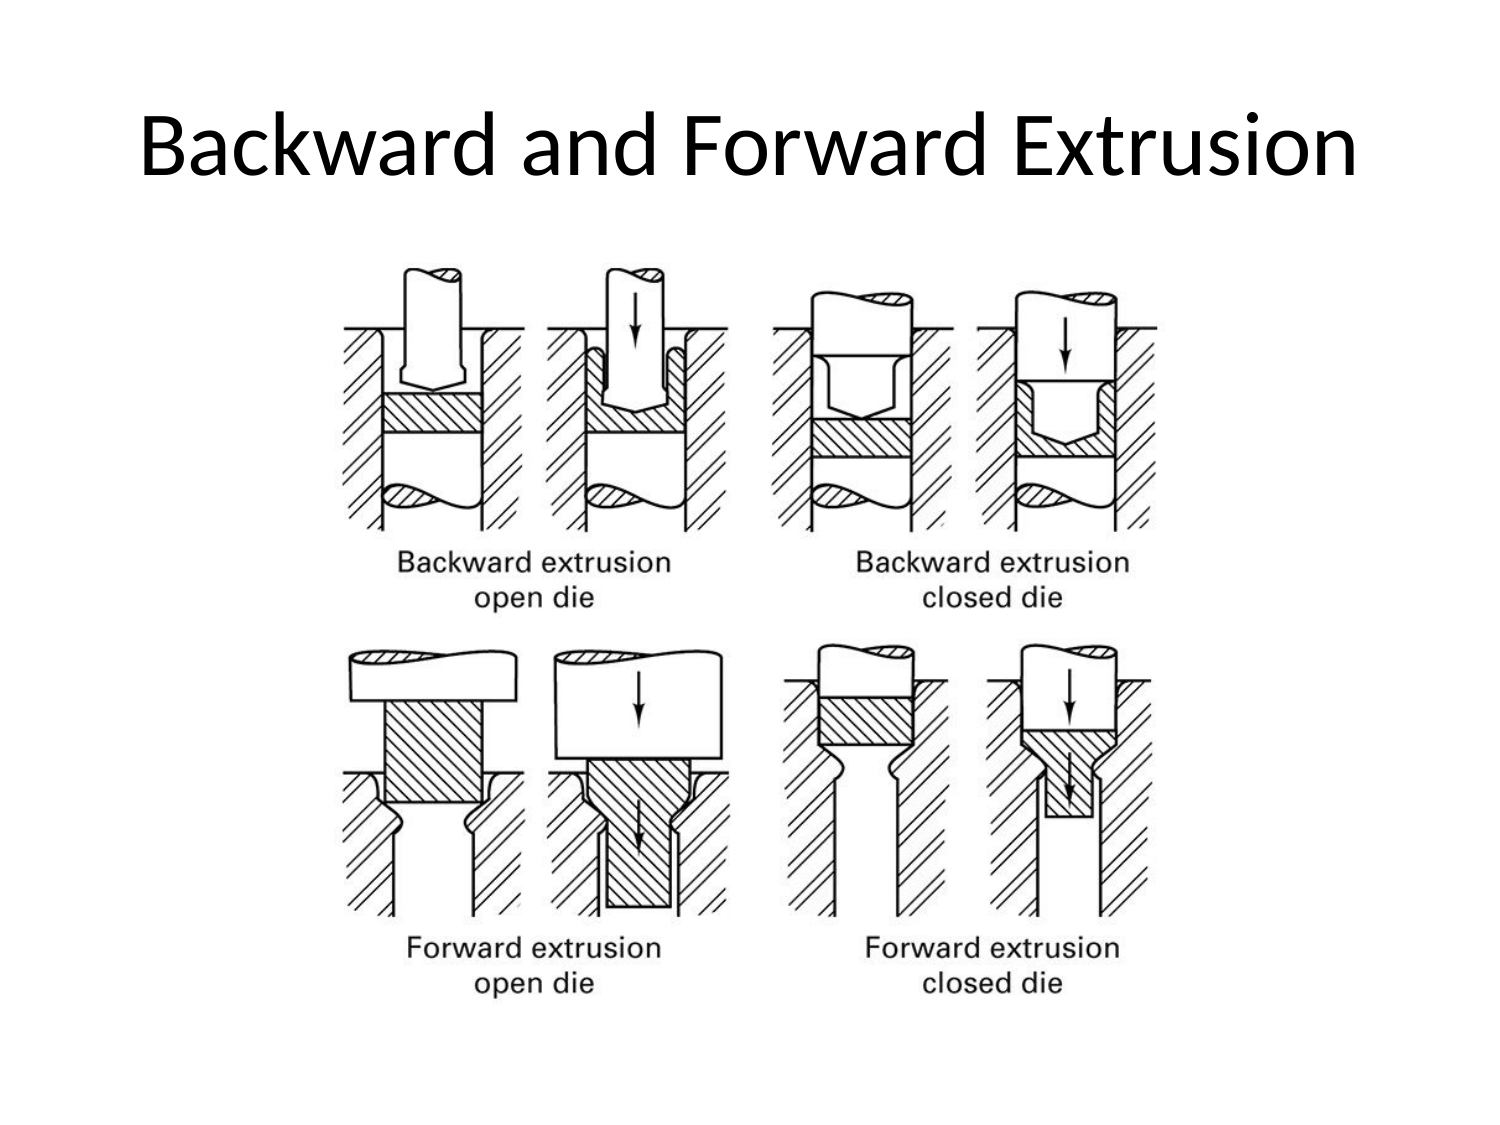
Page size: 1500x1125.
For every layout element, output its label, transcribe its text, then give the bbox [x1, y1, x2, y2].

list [333, 262, 1167, 1006]
title Backward and Forward Extrusion [75, 45, 1425, 233]
